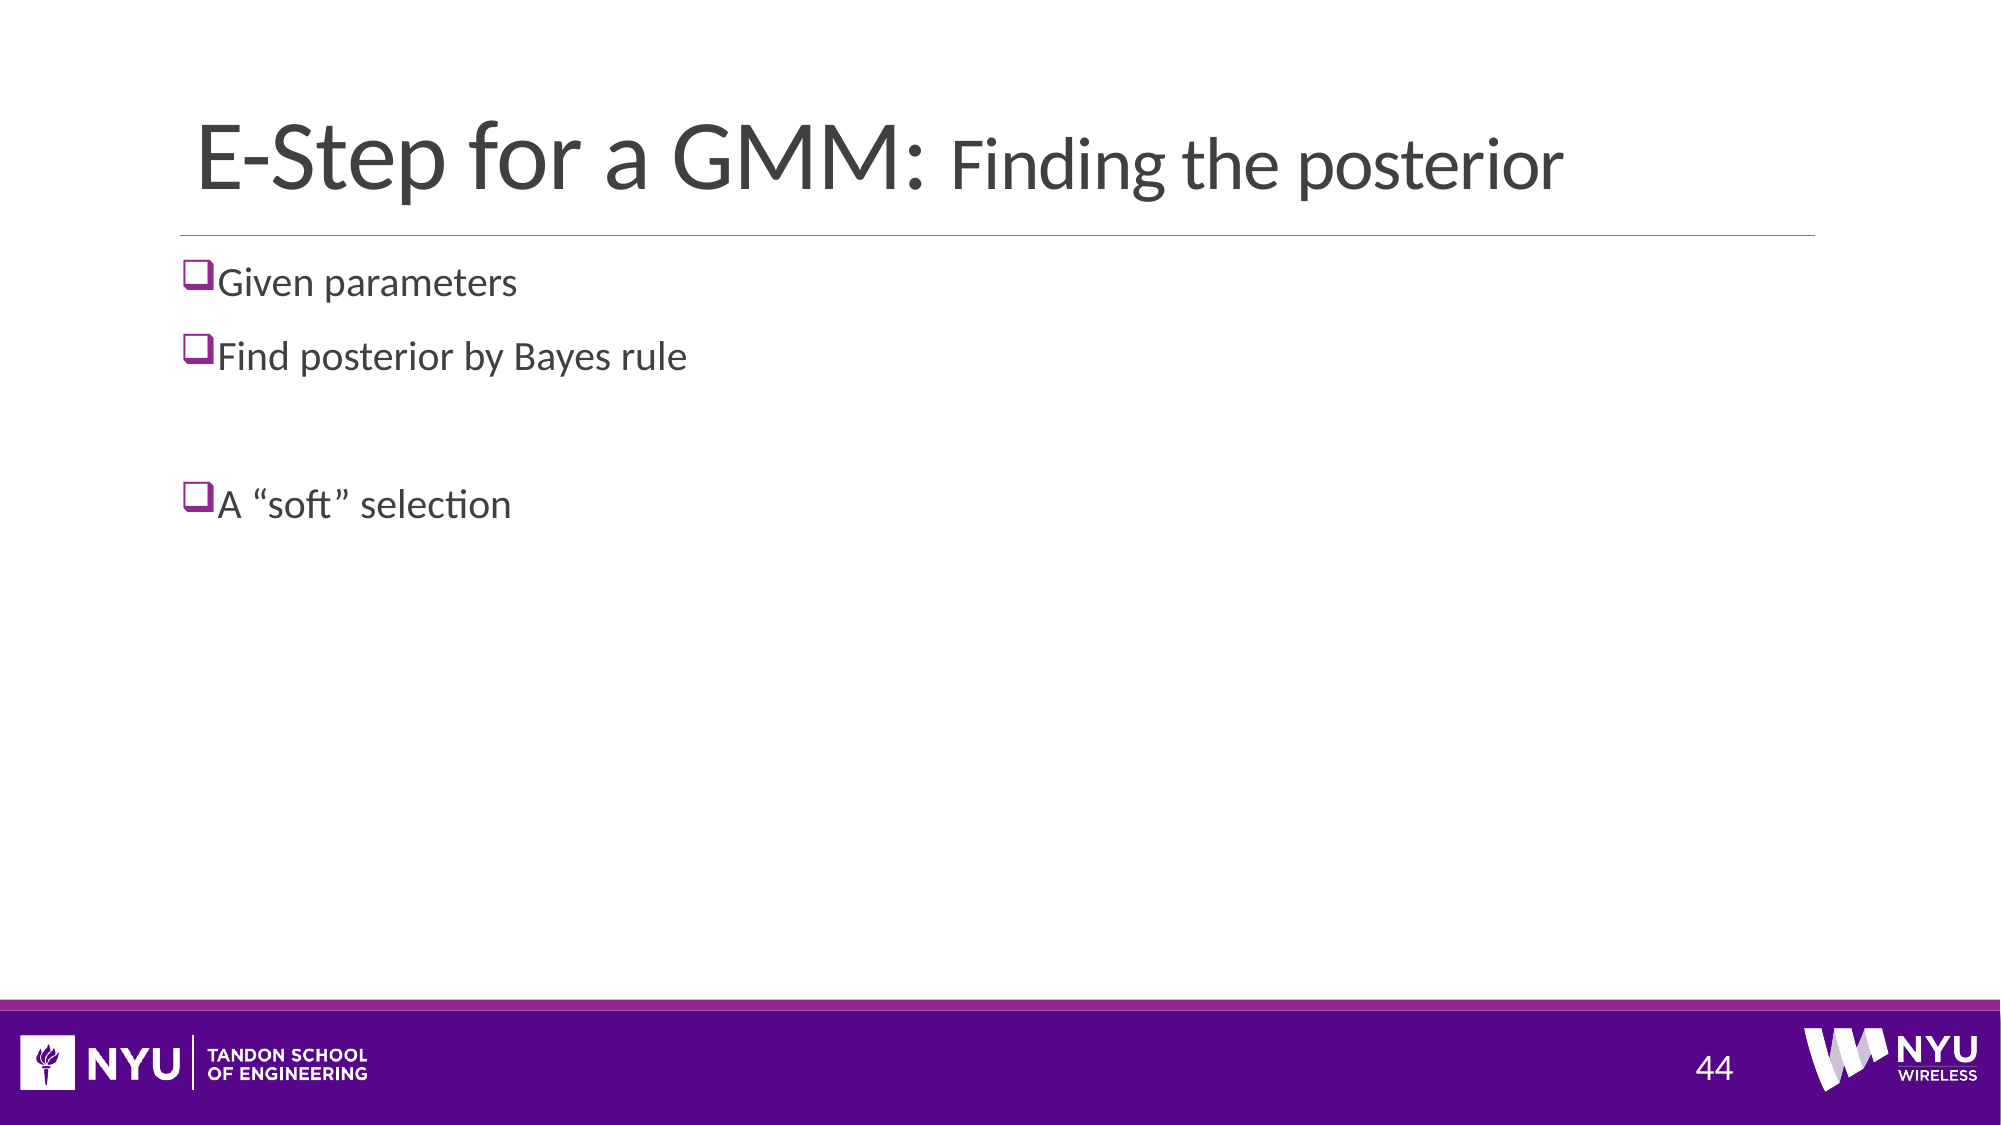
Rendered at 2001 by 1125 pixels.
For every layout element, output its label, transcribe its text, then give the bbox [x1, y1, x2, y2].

slide_number 44 [1533, 1035, 1749, 1096]
title E-Step for a GMM: Finding the posterior [180, 47, 1830, 218]
